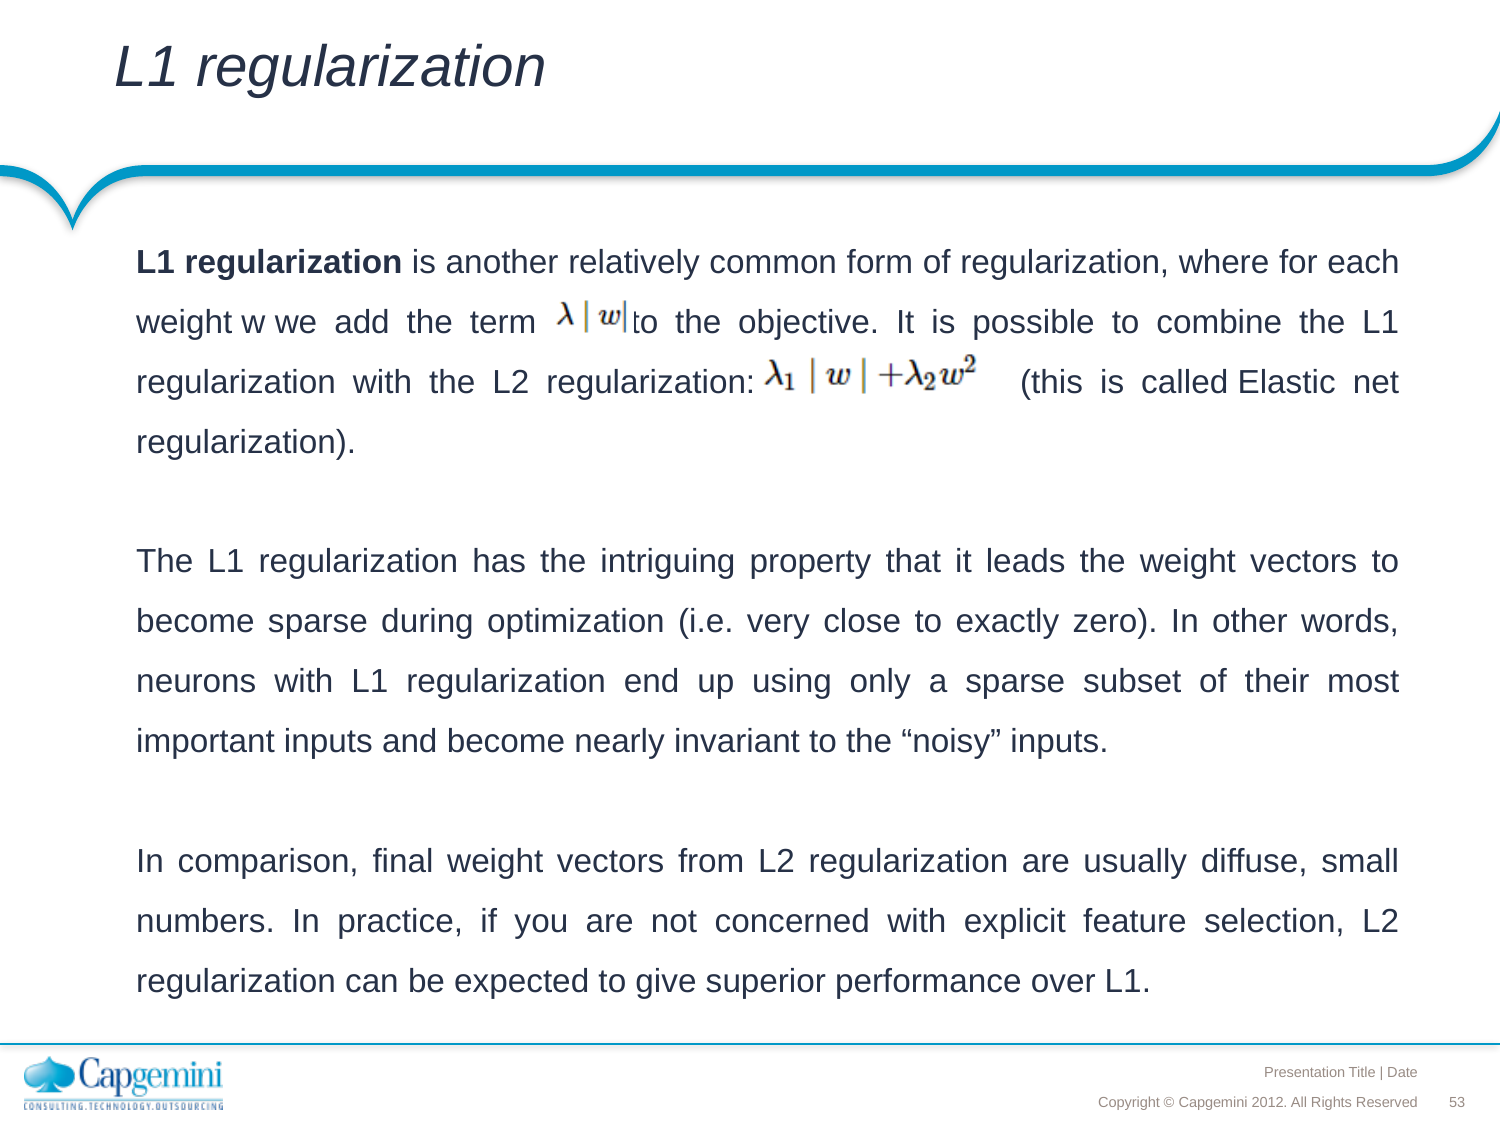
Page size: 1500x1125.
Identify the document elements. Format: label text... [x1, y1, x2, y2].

text_box L1 regularization is another relatively common form of regularization, where for each weight w we add the term to the objective. It is possible to combine the L1 regularization with the L2 regularization: (this is called Elastic net regularization). The L1 regularization has the intriguing property that it leads the weight vectors to become sparse during optimization (i.e. very close to exactly zero). In other words, neurons with L1 regularization end up using only a sparse subset of their most important inputs and become nearly invariant to the “noisy” inputs. In comparison, final weight vectors from L2 regularization are usually diffuse, small numbers. In practice, if you are not concerned with explicit feature selection, L2 regularization can be expected to give superior performance over L1. [121, 212, 1417, 1007]
picture [551, 296, 634, 336]
title L1 regularization [50, 3, 1400, 134]
picture [761, 353, 993, 402]
picture [24, 1056, 223, 1110]
